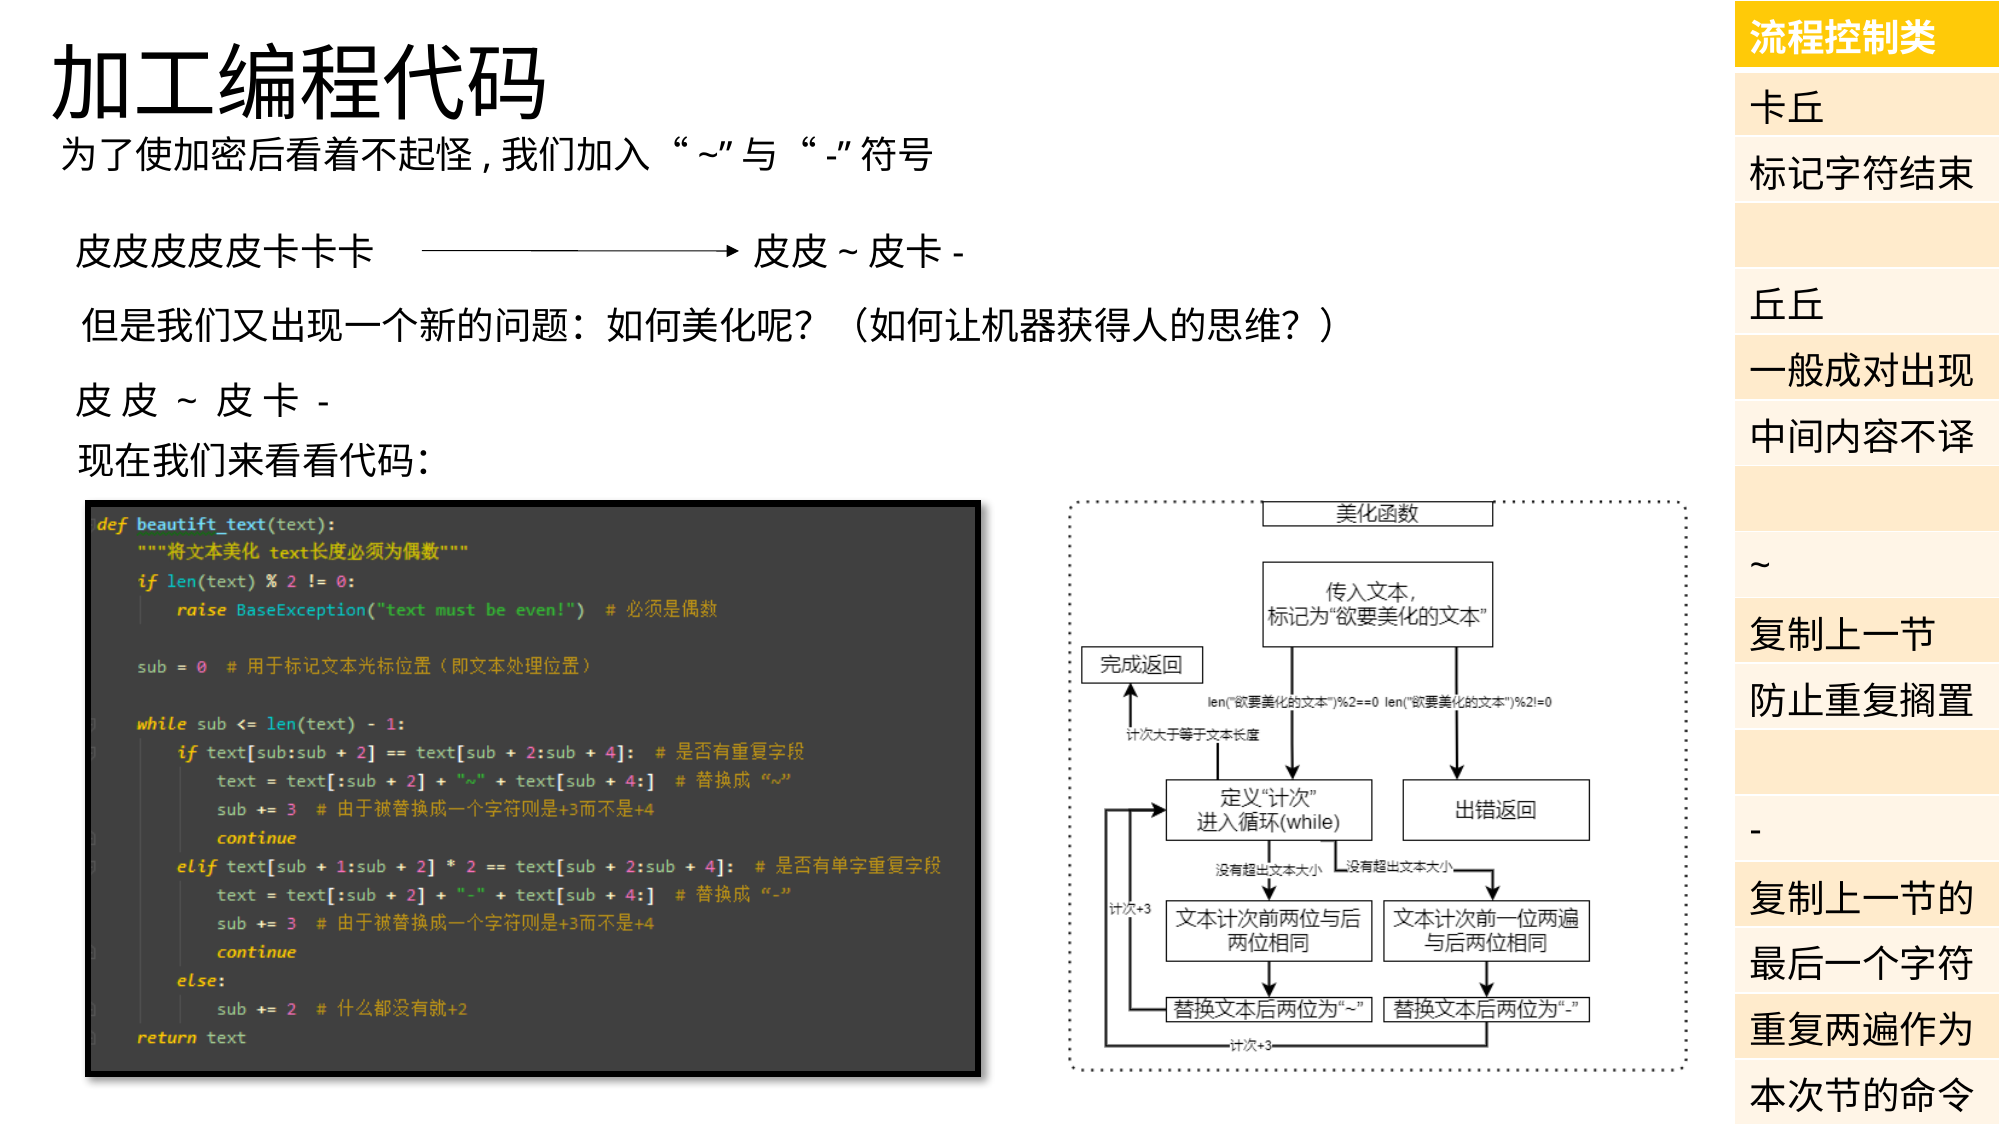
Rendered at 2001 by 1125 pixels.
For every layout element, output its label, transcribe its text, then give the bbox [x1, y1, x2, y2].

text_box 皮皮~皮卡- [739, 220, 1101, 281]
table_cell 最后一个字符 [1735, 928, 1999, 992]
table_cell 本次节的命令 [1735, 1060, 1999, 1124]
text_box 现在我们来看看代码： [62, 429, 468, 490]
picture [1068, 500, 1688, 1072]
text_box 为了使加密后看着不起怪,我们加入“~”与“-”符号 [45, 123, 951, 184]
text_box 皮皮皮皮皮卡卡卡 [60, 220, 422, 281]
table_cell 卡丘 [1735, 73, 1999, 135]
table_cell 重复两遍作为 [1735, 994, 1999, 1058]
table_cell [1735, 730, 1999, 794]
text_box 加工编程代码 [35, 22, 565, 138]
table_cell 复制上一节 [1735, 598, 1999, 662]
picture [90, 506, 976, 1072]
table_cell [1735, 203, 1999, 267]
table_cell 复制上一节的 [1735, 862, 1999, 926]
table_cell - [1735, 796, 1999, 860]
table_cell 防止重复搁置 [1735, 664, 1999, 728]
table_cell [1735, 466, 1999, 531]
table_cell 中间内容不译 [1735, 401, 1999, 465]
text_box 但是我们又出现一个新的问题：如何美化呢？（如何让机器获得人的思维？） [66, 294, 1372, 355]
table_header 流程控制类 [1735, 1, 1999, 67]
table_cell 标记字符结束 [1735, 137, 1999, 201]
table_cell ~ [1735, 532, 1999, 597]
table_cell 丘丘 [1735, 269, 1999, 333]
table_cell 一般成对出现 [1735, 335, 1999, 399]
text_box 皮 皮 ~ 皮 卡 - [60, 369, 841, 430]
